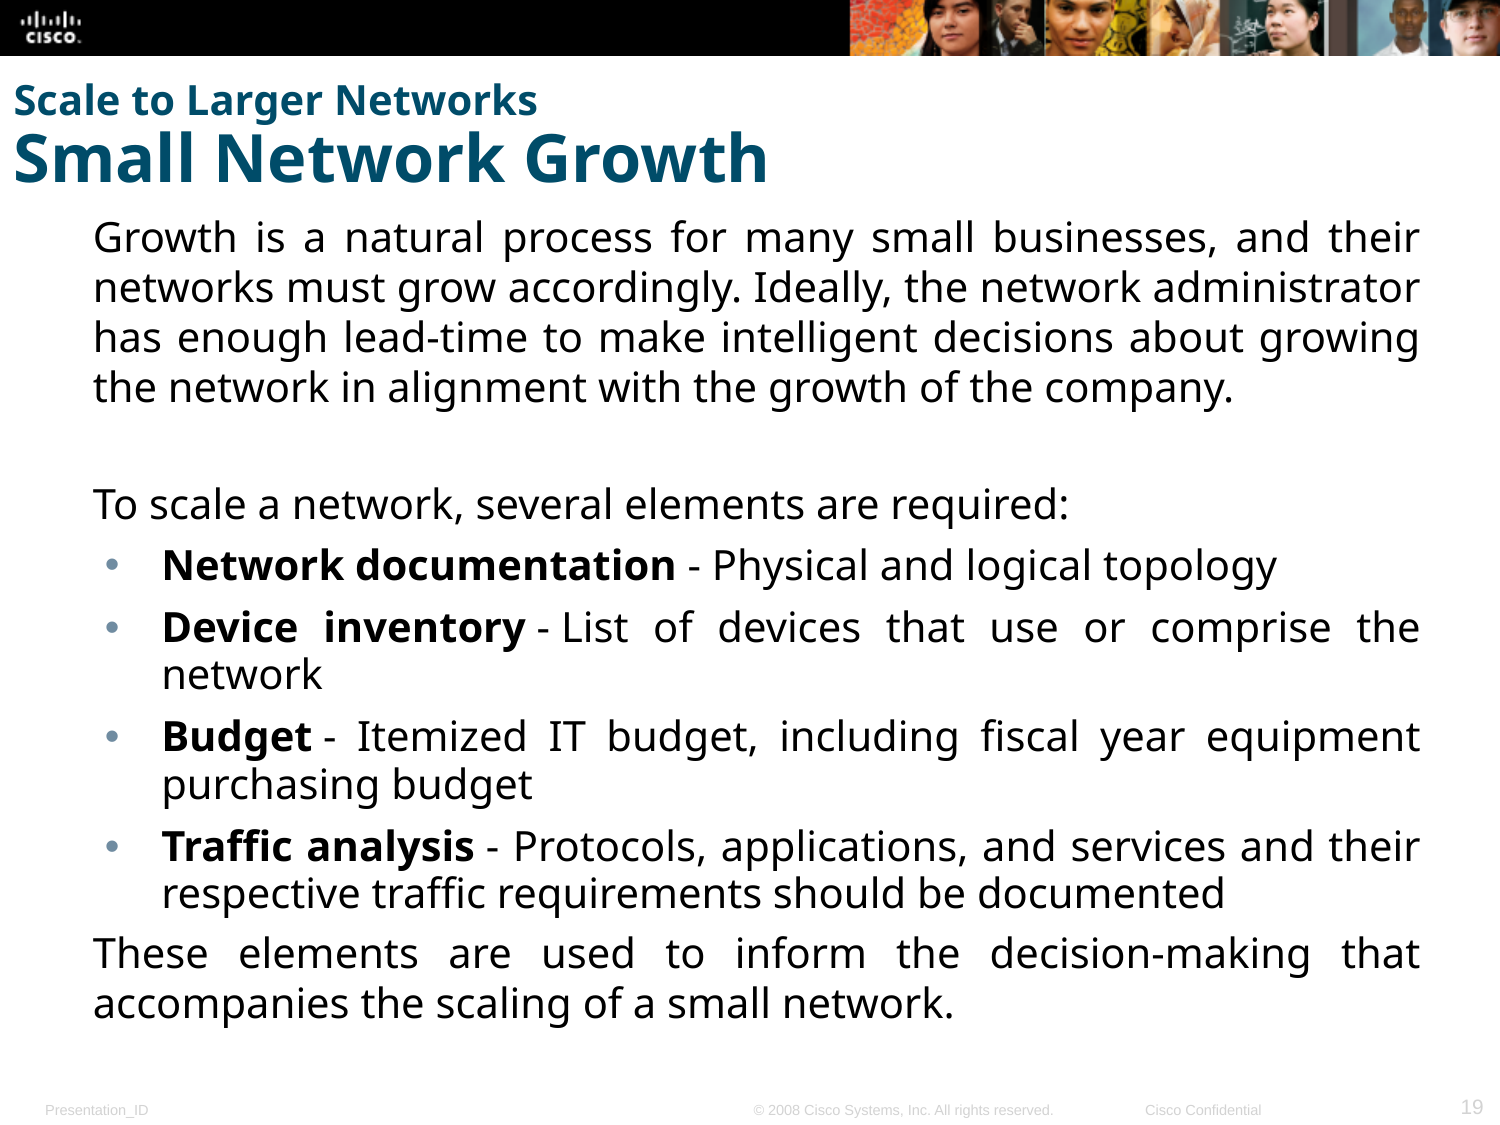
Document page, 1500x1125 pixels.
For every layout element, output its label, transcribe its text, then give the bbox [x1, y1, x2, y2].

title Scale to Larger Networks Small Network Growth [0, 83, 1369, 204]
picture [0, 0, 1500, 56]
list Growth is a natural process for many small businesses, and their networks must grow accordingly. Ideally, the network administrator has enough lead-time to make intelligent decisions about growing the network in alignment with the growth of the company. To scale a network, several elements are required: Network documentation - Physical and logical topology Device inventory - List of devices that use or comprise the network Budget - Itemized IT budget, including fiscal year equipment purchasing budget Traffic analysis - Protocols, applications, and services and their respective traffic requirements should be documented These elements are used to inform the decision-making that accompanies the scaling of a small network. [77, 203, 1437, 809]
